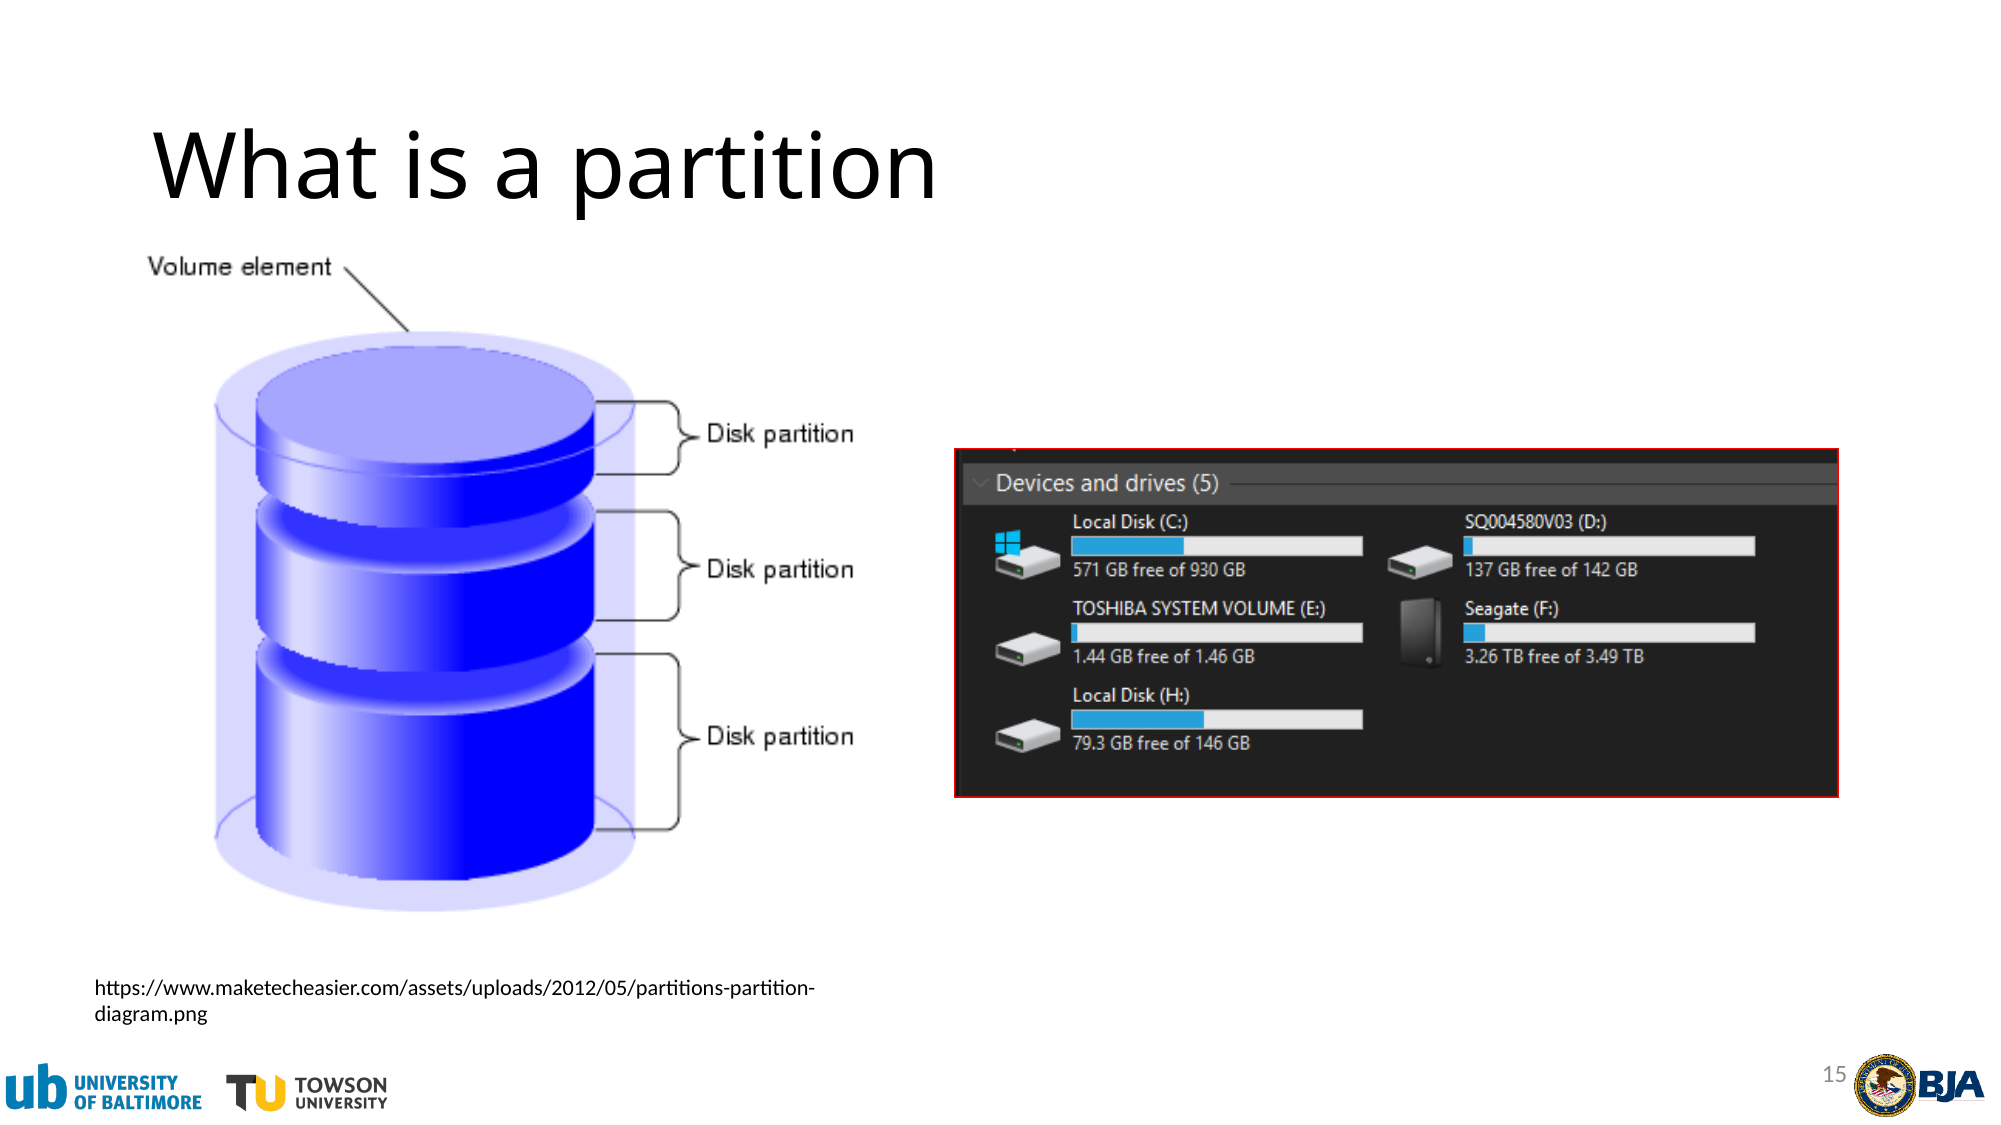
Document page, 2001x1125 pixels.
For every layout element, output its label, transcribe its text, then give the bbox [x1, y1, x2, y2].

title What is a partition [137, 59, 1863, 278]
slide_number 15 [1412, 1042, 1863, 1103]
picture [127, 236, 874, 933]
text_box https://www.maketecheasier.com/assets/uploads/2012/05/partitions-partition-diagram.png [79, 965, 847, 1034]
picture [1854, 1054, 1986, 1117]
picture [0, 1031, 407, 1125]
picture [954, 448, 1839, 798]
